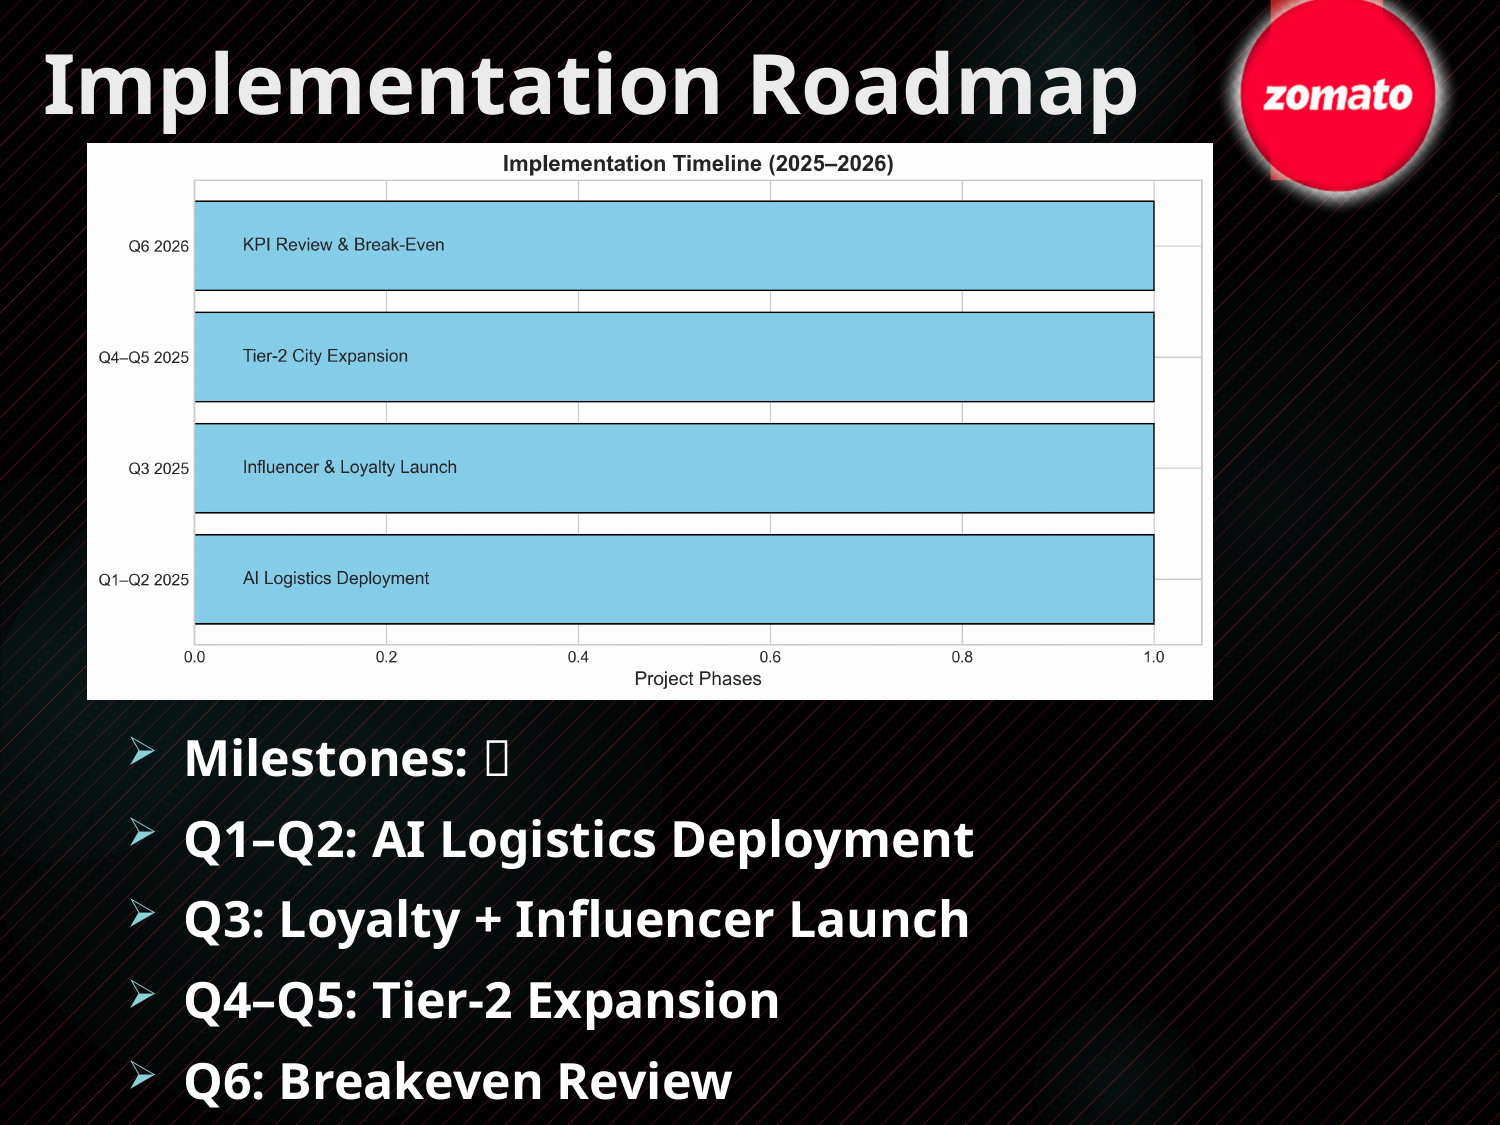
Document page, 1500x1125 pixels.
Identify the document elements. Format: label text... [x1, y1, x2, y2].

list Milestones: ✅ Q1–Q2: AI Logistics Deployment Q3: Loyalty + Influencer Launch Q4–Q5: Tier-2 Expansion Q6: Breakeven Review [111, 718, 1389, 1125]
title Implementation Roadmap [28, 23, 1206, 225]
picture [86, 0, 1464, 700]
